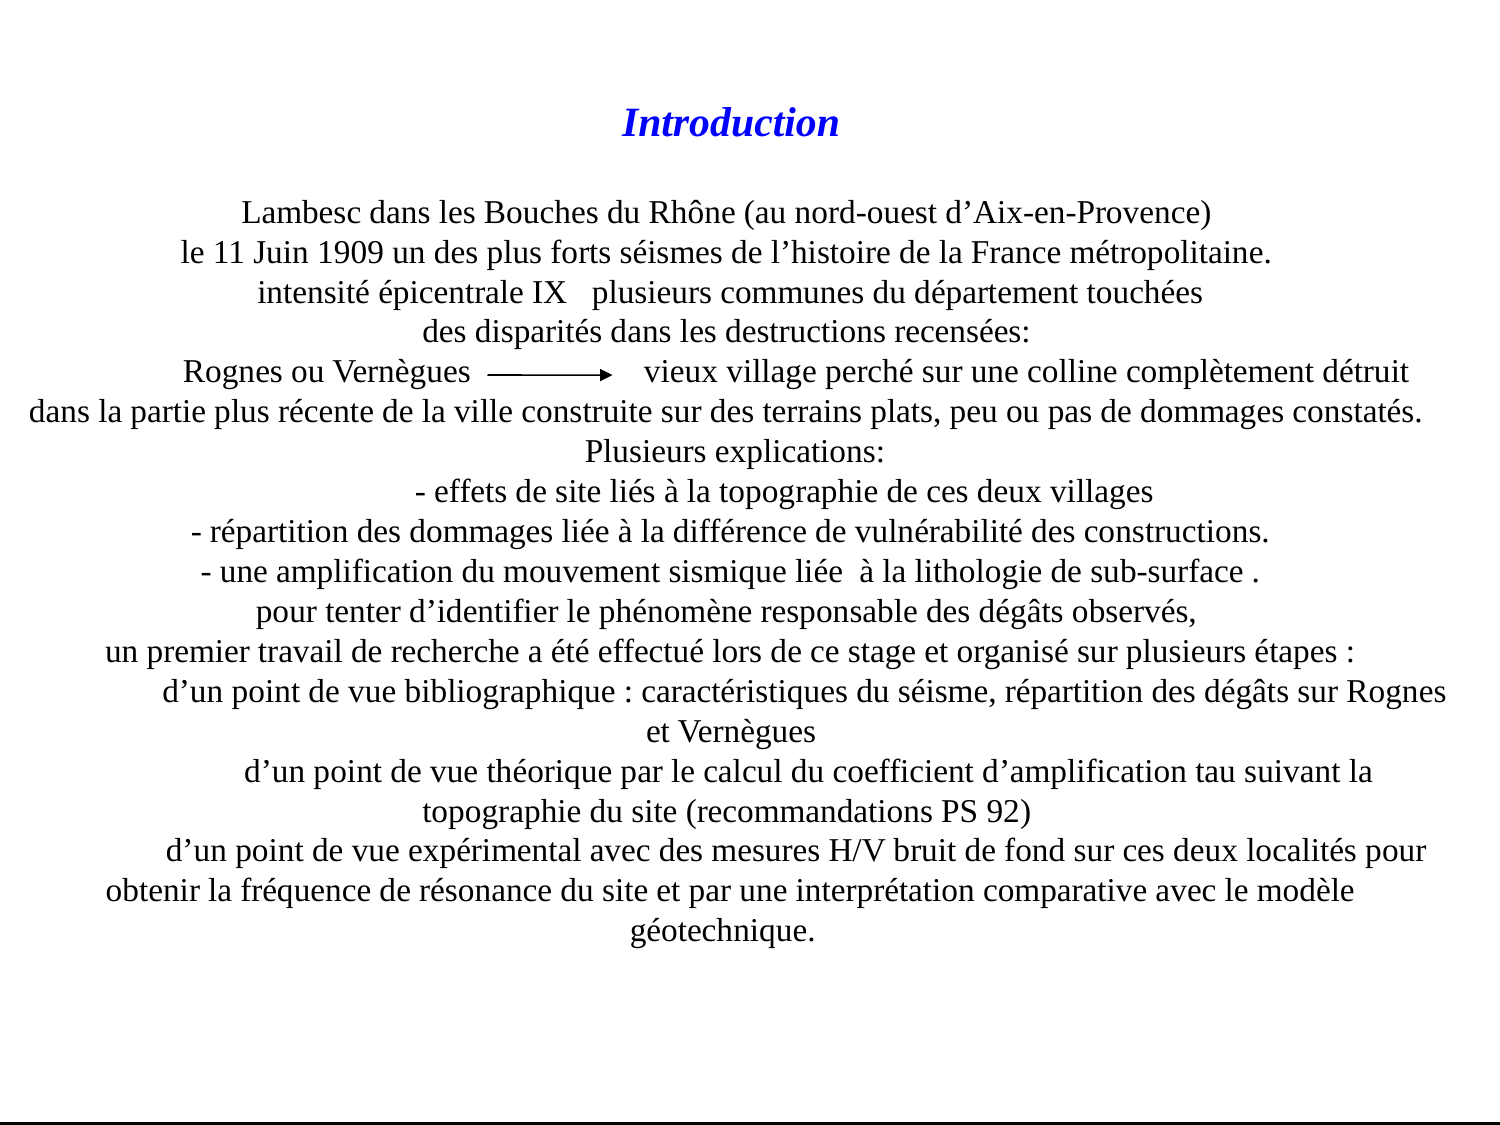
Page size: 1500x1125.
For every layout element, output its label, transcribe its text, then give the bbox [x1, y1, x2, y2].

text_box [487, 368, 613, 382]
text_box Introduction Lambesc dans les Bouches du Rhône (au nord-ouest d’Aix-en-Provence) le 11 Juin 1909 un des plus forts séismes de l’histoire de la France métropolitaine. intensité épicentrale IX plusieurs communes du département touchées des disparités dans les destructions recensées: Rognes ou Vernègues vieux village perché sur une colline complètement détruit dans la partie plus récente de la ville construite sur des terrains plats, peu ou pas de dommages constatés. Plusieurs explications: - effets de site liés à la topographie de ces deux villages - répartition des dommages liée à la différence de vulnérabilité des constructions. - une amplification du mouvement sismique liée à la lithologie de sub-surface . pour tenter d’identifier le phénomène responsable des dégâts observés, un premier travail de recherche a été effectué lors de ce stage et organisé sur plusieurs étapes : d’un point de vue bibliographique : caractéristiques du séisme, répartition des dégâts sur Rognes et Vernègues d’un point de vue théorique par le calcul du coefficient d’amplification tau suivant la topographie du site (recommandations PS 92) d’un point de vue expérimental avec des mesures H/V bruit de fond sur ces deux localités pour obtenir la fréquence de résonance du site et par une interprétation comparative avec le modèle géotechnique. [0, 87, 1463, 996]
